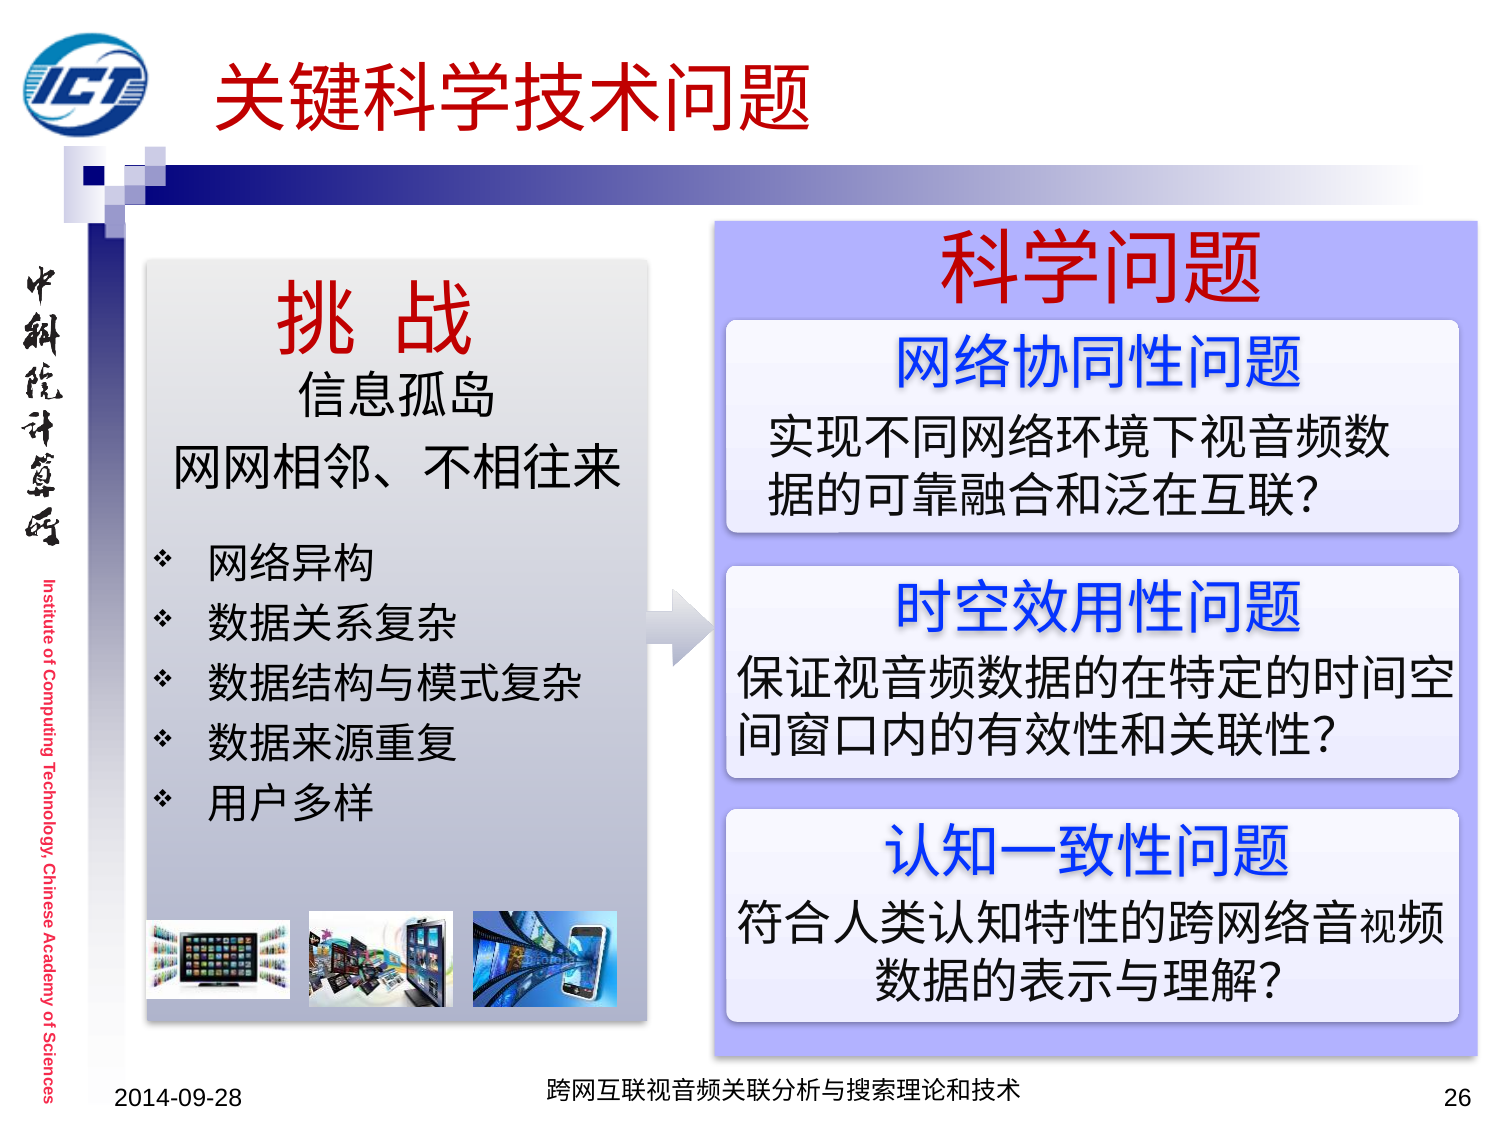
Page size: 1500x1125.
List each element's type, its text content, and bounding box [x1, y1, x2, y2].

text_box 符合人类认知特性的跨网络音视频数据的表示与理解？ [734, 893, 1447, 1009]
footer 跨网互联视音频关联分析与搜索理论和技术 [508, 1082, 1060, 1119]
slide_number 26 [1136, 1082, 1488, 1119]
text_box [714, 220, 1478, 1057]
text_box 保证视音频数据的在特定的时间空间窗口内的有效性和关联性？ [736, 647, 1483, 763]
text_box 网络异构 数据关系复杂 数据结构与模式复杂 数据来源重复 用户多样 [151, 527, 656, 828]
text_box 信息孤岛 网网相邻、不相往来 [172, 351, 623, 496]
picture [145, 919, 290, 999]
text_box [646, 589, 715, 667]
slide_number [98, 1082, 450, 1119]
text_box 挑 战 [267, 259, 482, 373]
picture [87, 221, 126, 1120]
picture [309, 911, 454, 1008]
picture [21, 265, 63, 546]
picture [13, 31, 158, 147]
text_box [726, 809, 1460, 1022]
picture [473, 911, 617, 1008]
text_box 科学问题 [939, 215, 1265, 314]
text_box [726, 319, 1460, 533]
text_box 实现不同网络环境下视音频数据的可靠融合和泛在互联？ [767, 406, 1440, 522]
text_box 时空效用性问题 [894, 570, 1303, 641]
text_box 网络协同性问题 [894, 325, 1303, 396]
text_box [147, 260, 648, 1021]
title 关键科学技术问题 [197, 40, 1488, 150]
text_box [726, 565, 1460, 779]
text_box 认知一致性问题 [883, 814, 1292, 885]
